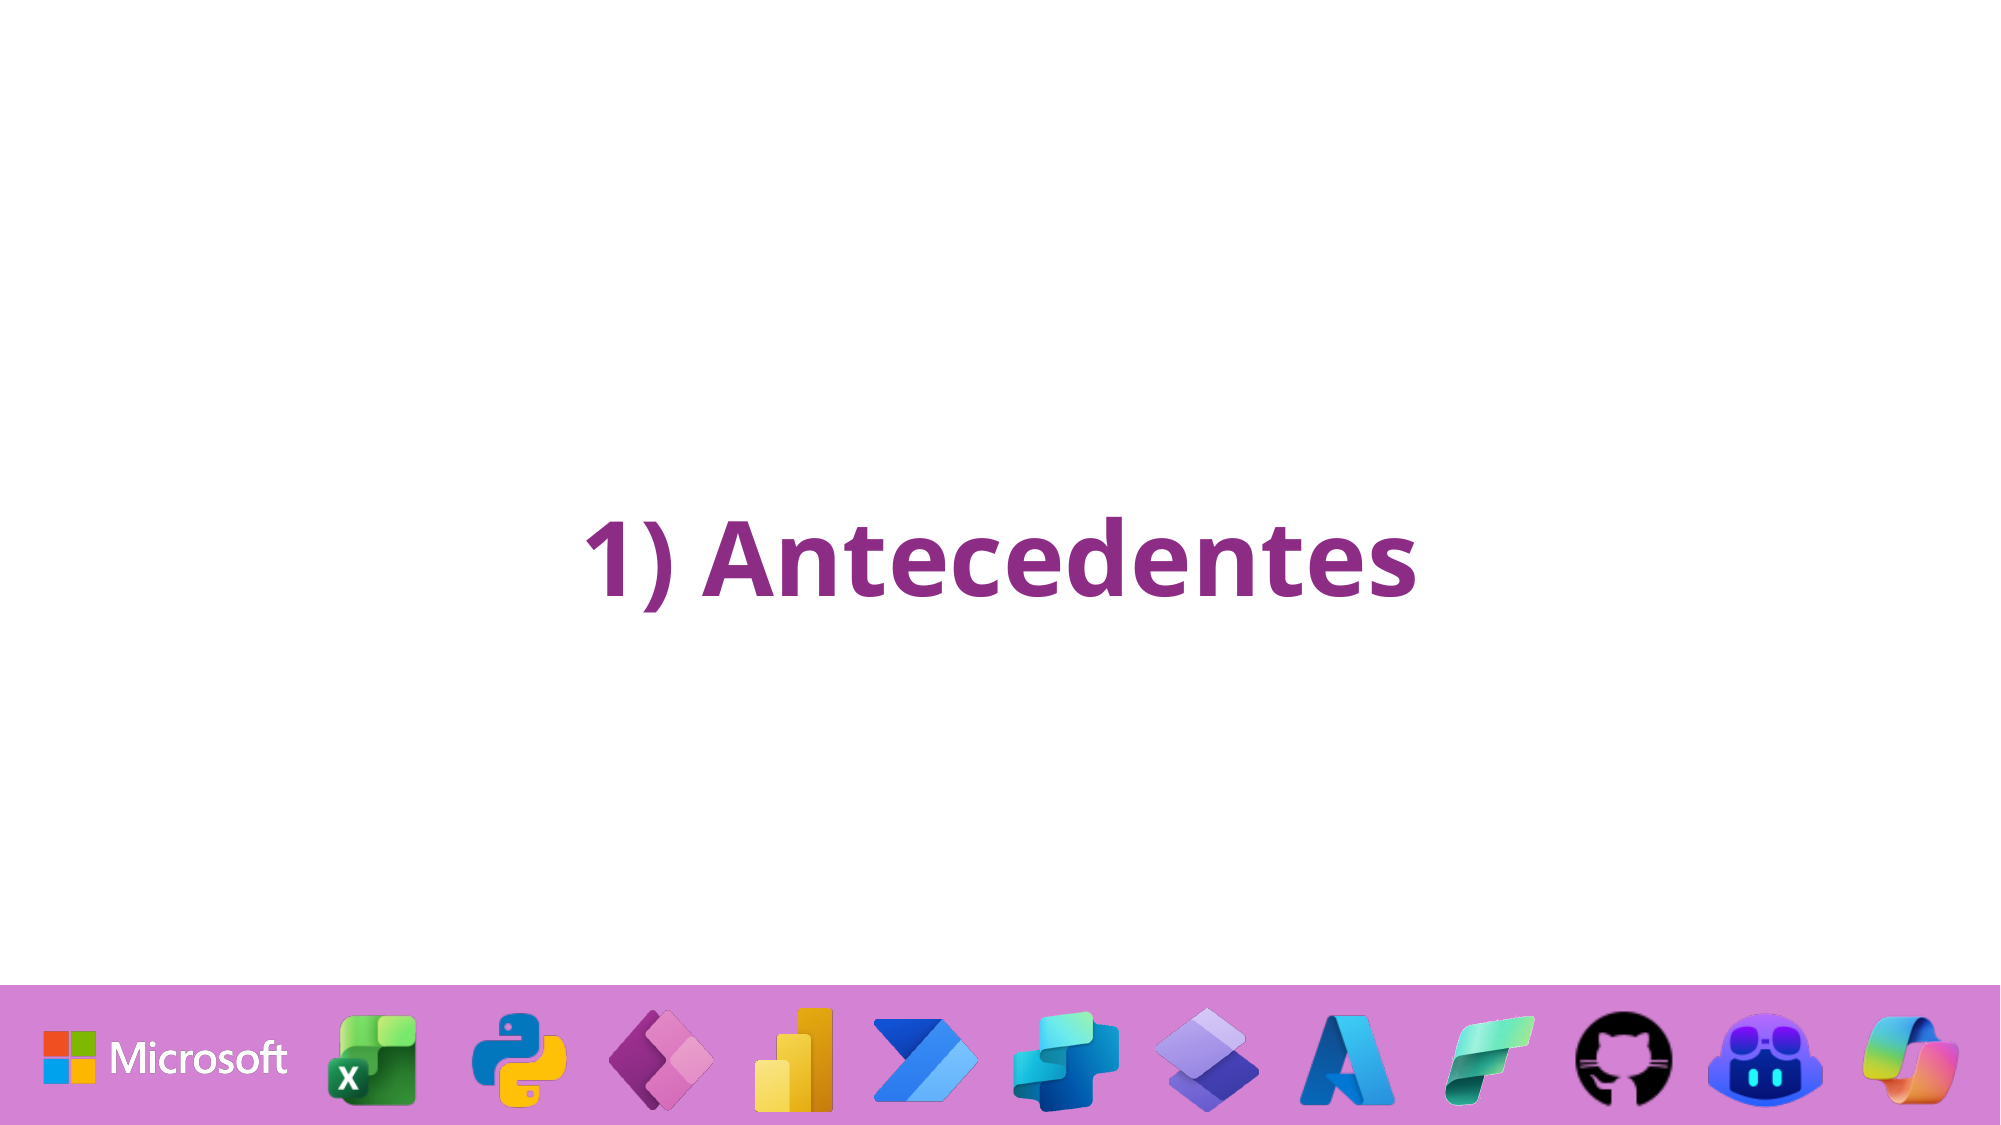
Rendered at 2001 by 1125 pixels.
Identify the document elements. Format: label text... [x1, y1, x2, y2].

picture [1007, 1008, 1126, 1112]
picture [1288, 1001, 1407, 1120]
picture [1155, 1008, 1259, 1112]
picture [461, 1001, 580, 1120]
picture [1436, 1007, 1543, 1114]
picture [609, 1008, 713, 1112]
picture [1854, 1004, 1967, 1117]
picture [1572, 1008, 1677, 1113]
picture [1706, 1001, 1825, 1120]
picture [742, 1008, 845, 1112]
title 1) Antecedentes [137, 413, 1863, 712]
picture [0, 980, 432, 1125]
picture [874, 1008, 978, 1112]
list PD: el dinero nunca deja de rentar [136, 752, 1862, 999]
